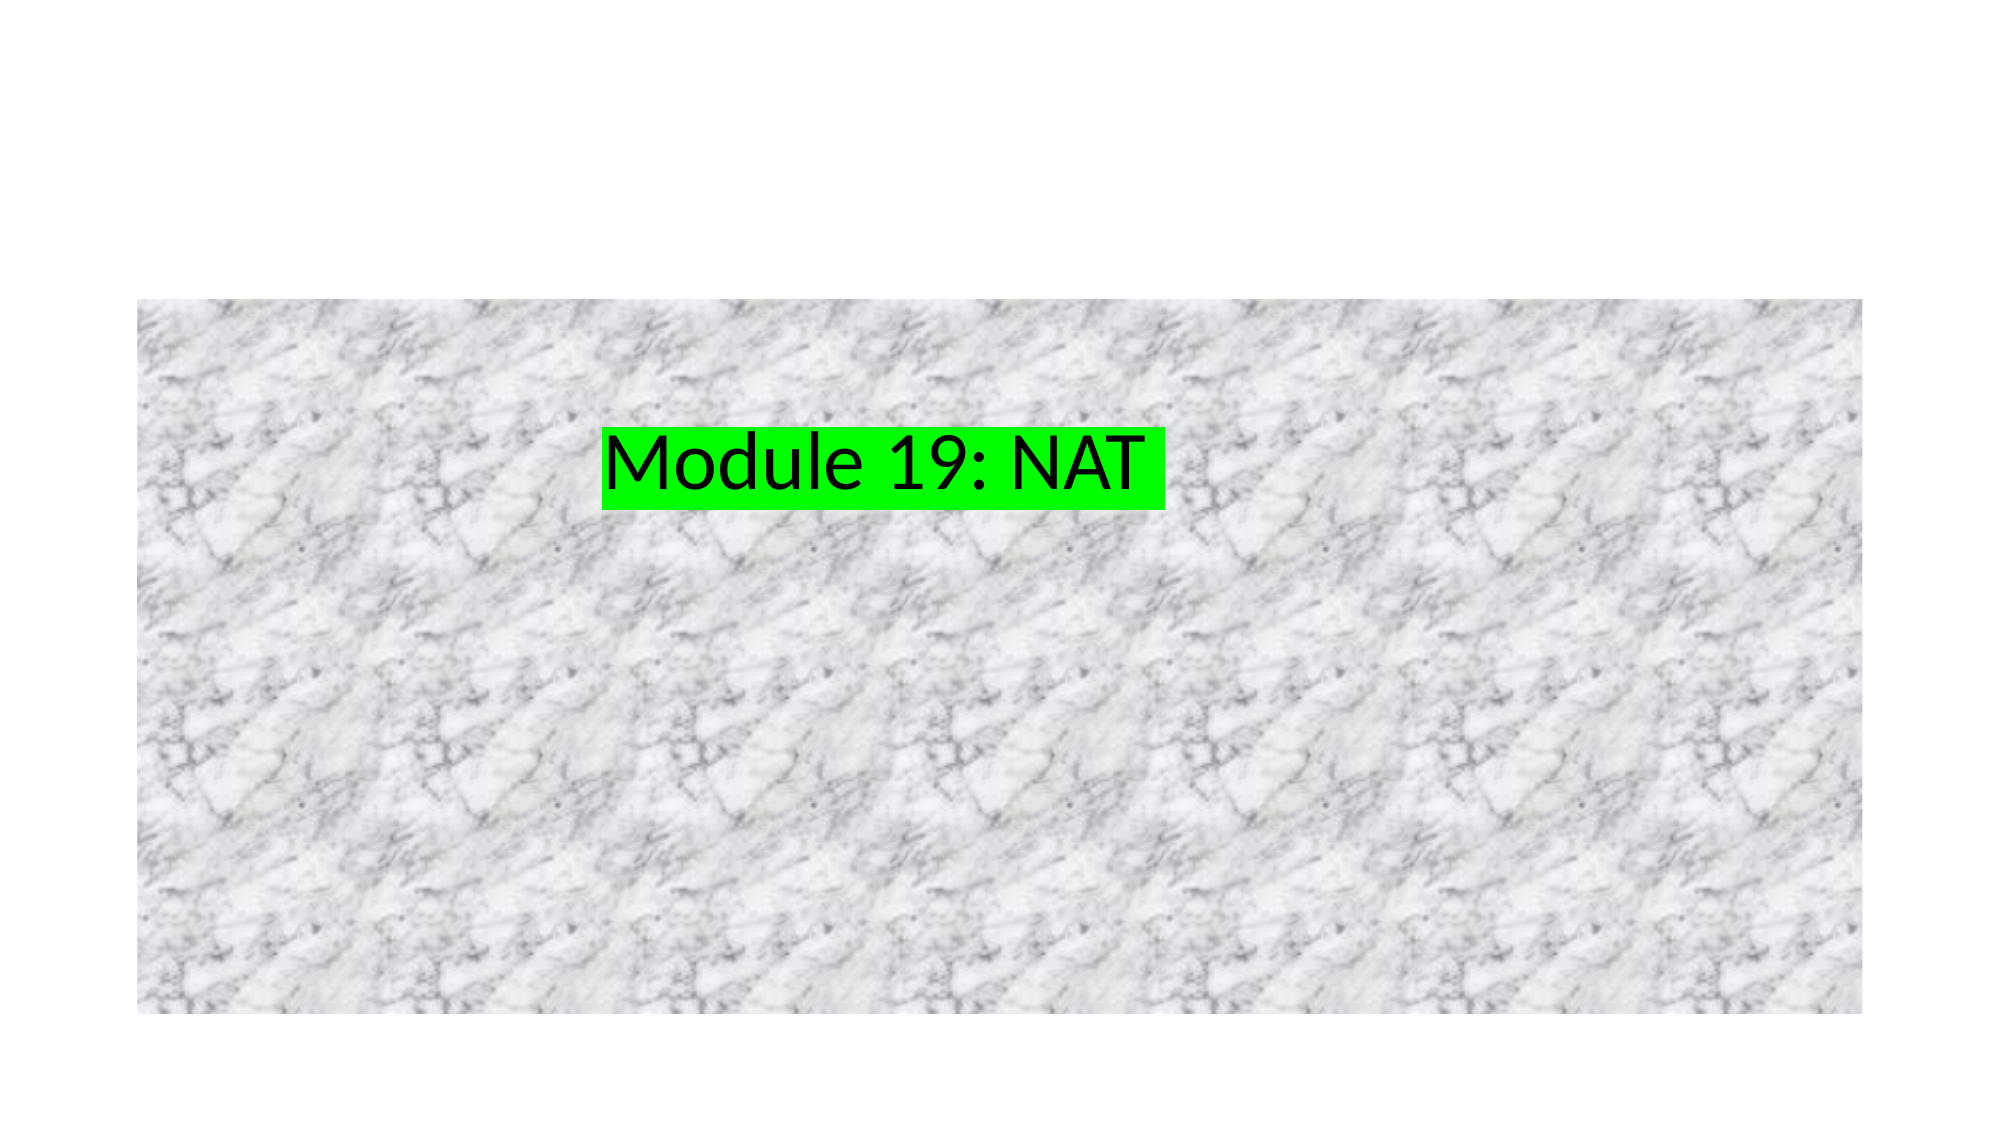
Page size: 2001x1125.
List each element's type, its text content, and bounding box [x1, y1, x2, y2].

list Module 19: NAT [137, 299, 1863, 1014]
